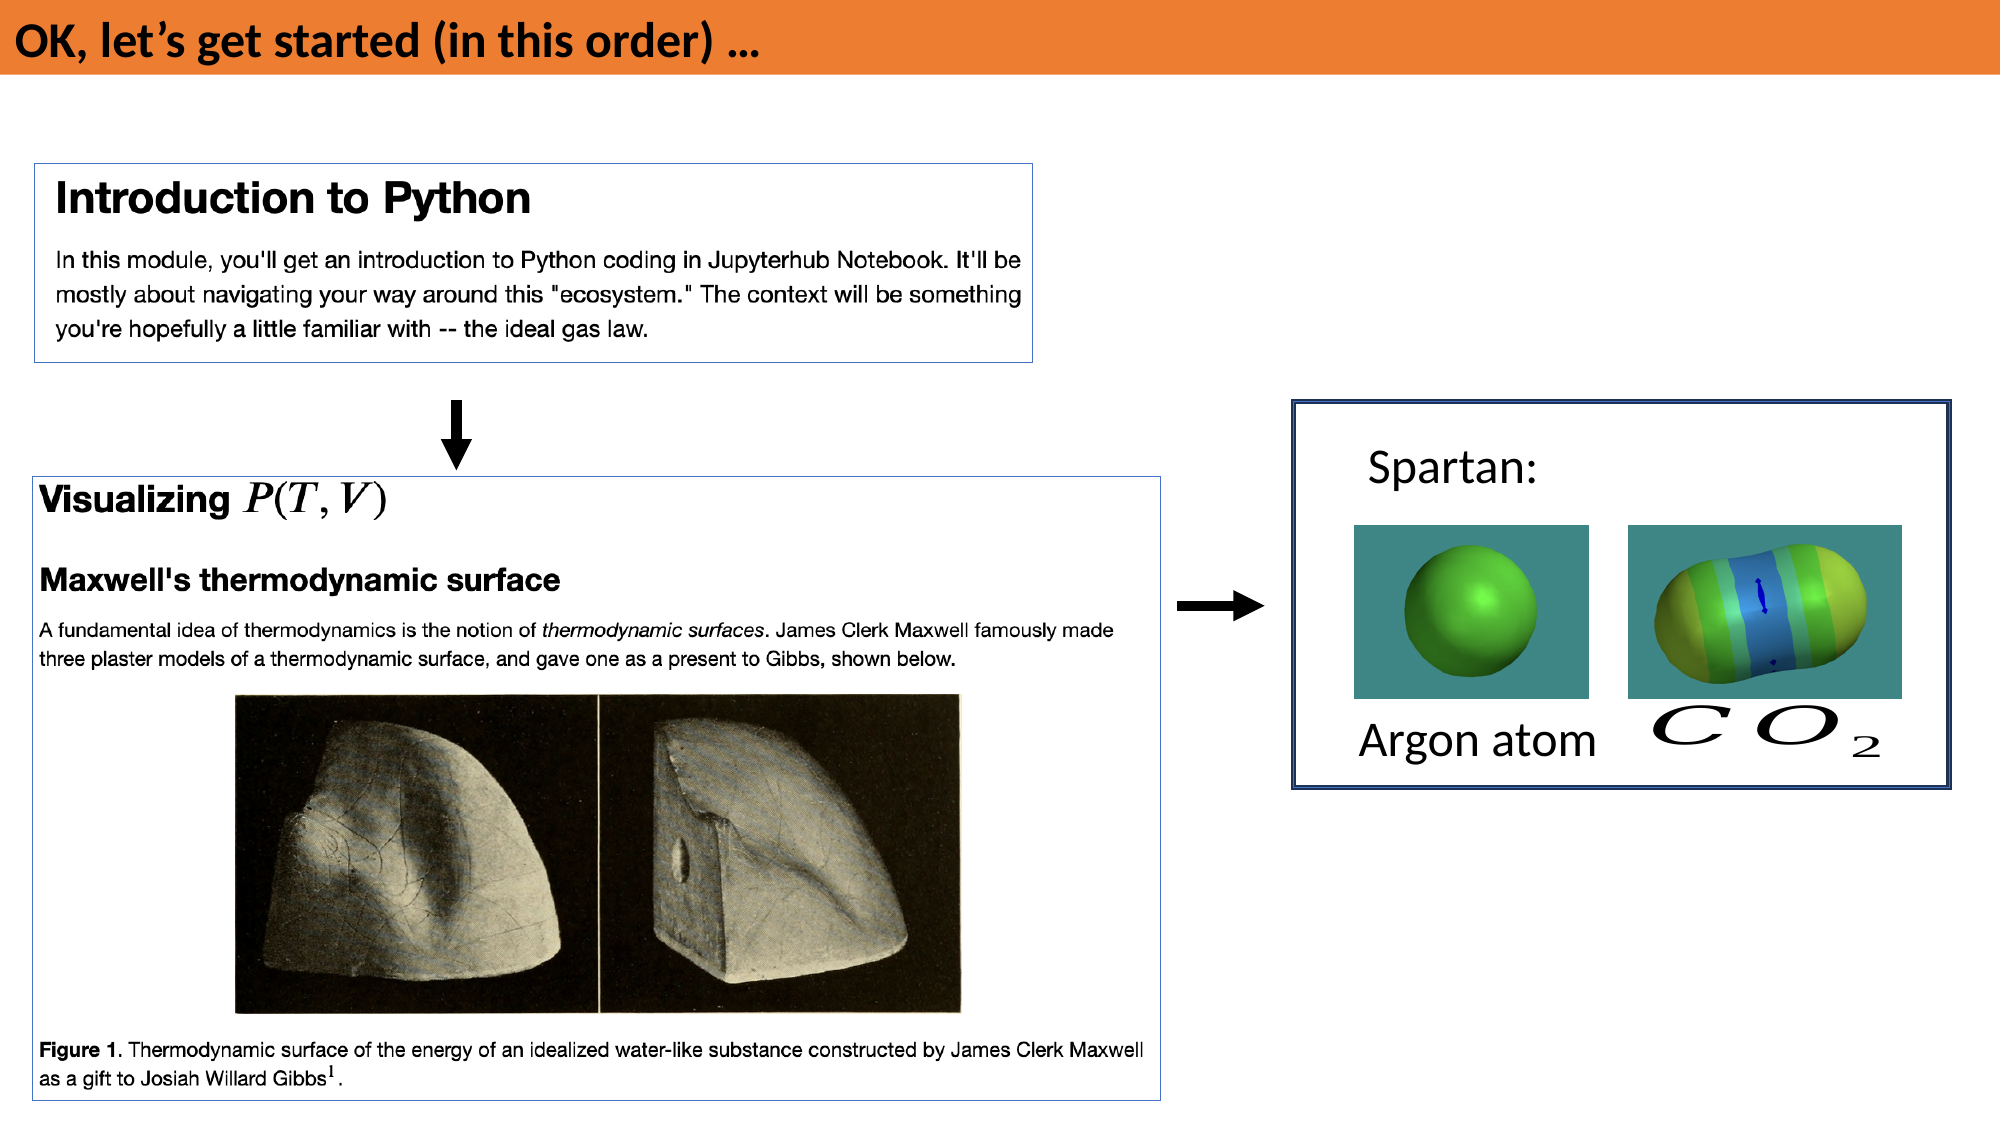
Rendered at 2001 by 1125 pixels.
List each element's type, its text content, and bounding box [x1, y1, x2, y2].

picture [33, 162, 1033, 363]
text_box OK, let’s get started (in this order) … [0, 0, 2000, 75]
picture [32, 476, 1161, 1101]
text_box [1292, 399, 1951, 790]
